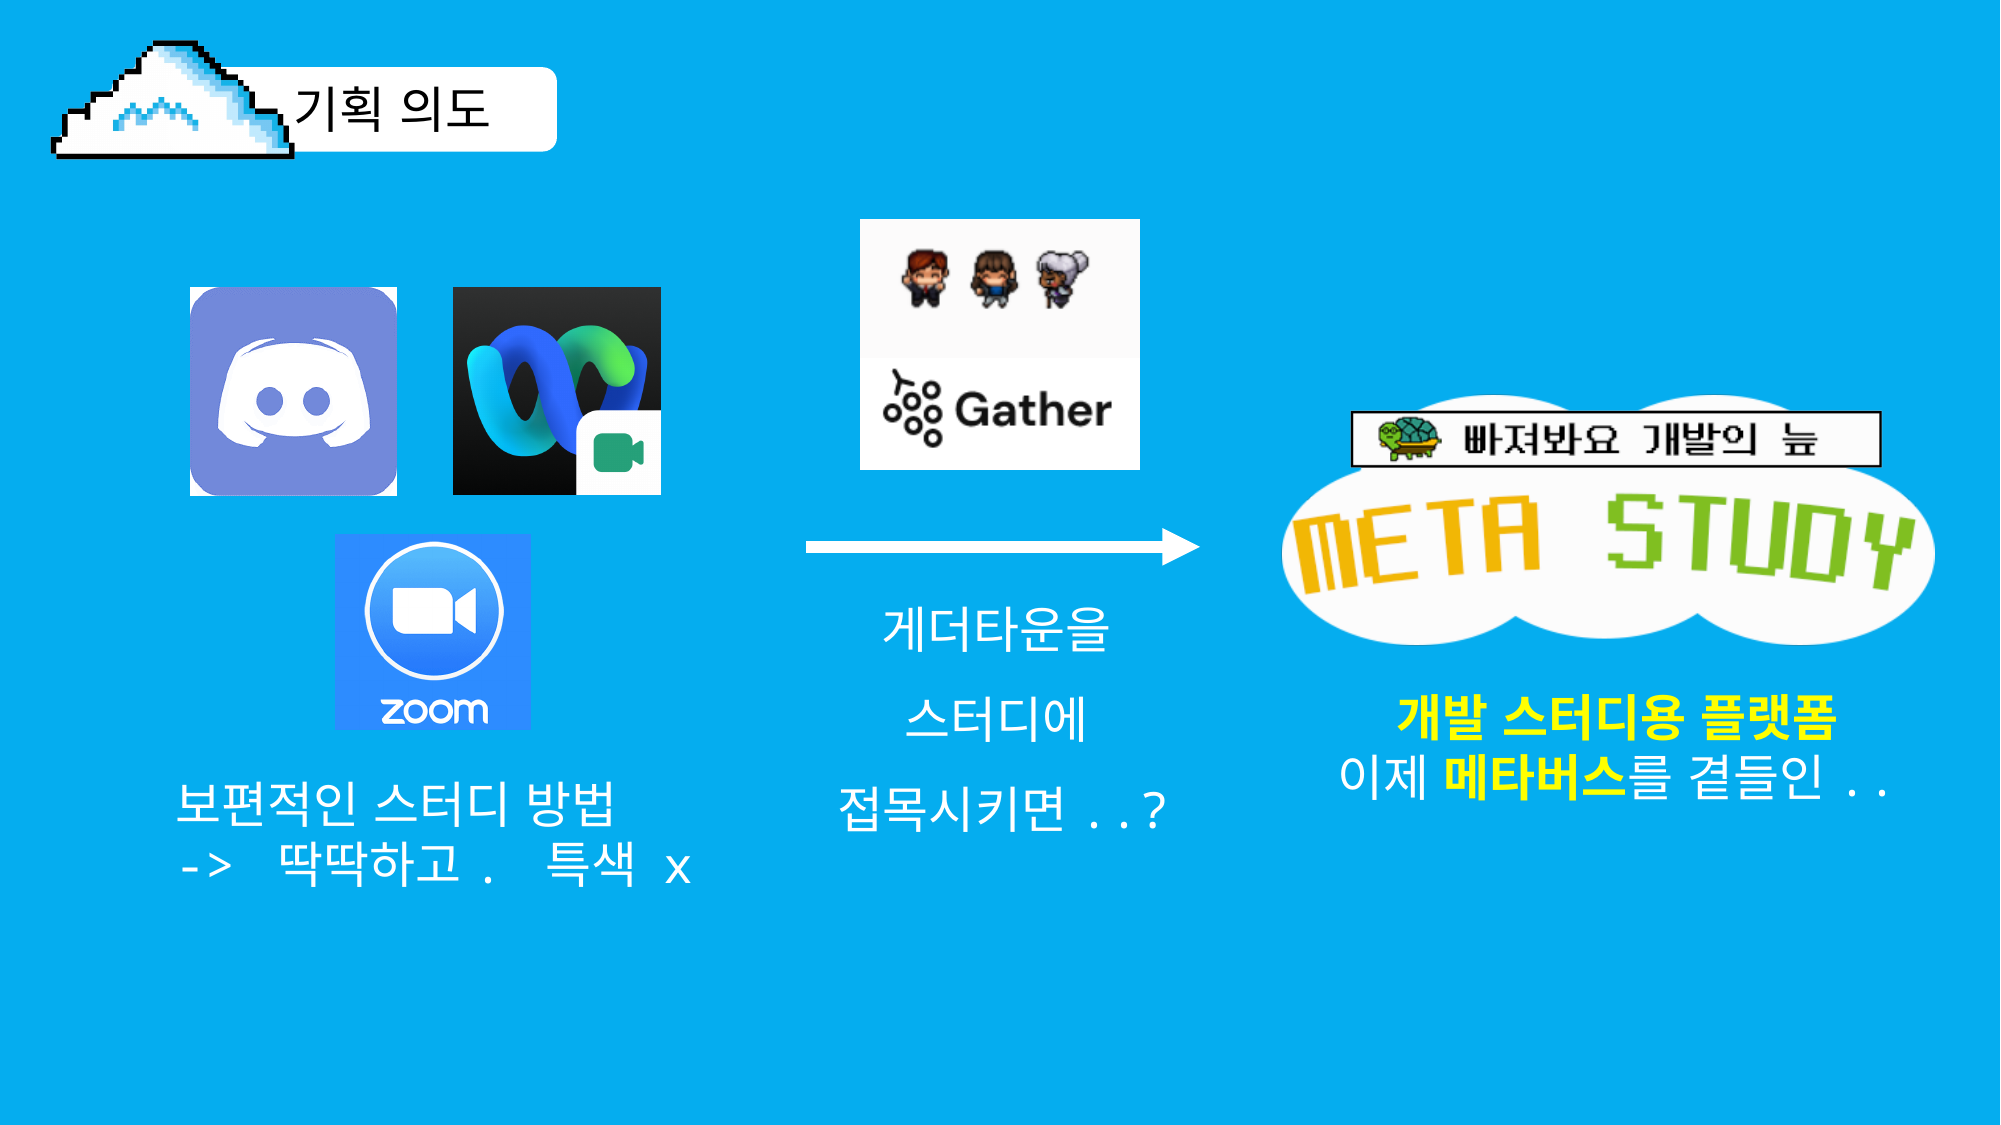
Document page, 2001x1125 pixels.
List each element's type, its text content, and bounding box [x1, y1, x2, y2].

picture [191, 288, 396, 495]
text_box 게더타운을 스터디에 접목시키면..? [782, 560, 1224, 846]
text_box 개발 스터디용 플랫폼 이제 메타버스를 곁들인.. [1301, 678, 1935, 814]
picture [336, 535, 530, 729]
picture [861, 220, 1139, 469]
picture [51, 41, 310, 159]
text_box 기획 의도 [310, 71, 587, 147]
text_box 보편적인 스터디 방법 -> 딱딱하고. 특색 x [161, 766, 732, 901]
text_box [310, 147, 555, 153]
picture [1282, 395, 1934, 645]
picture [454, 288, 660, 494]
text_box [310, 66, 554, 71]
